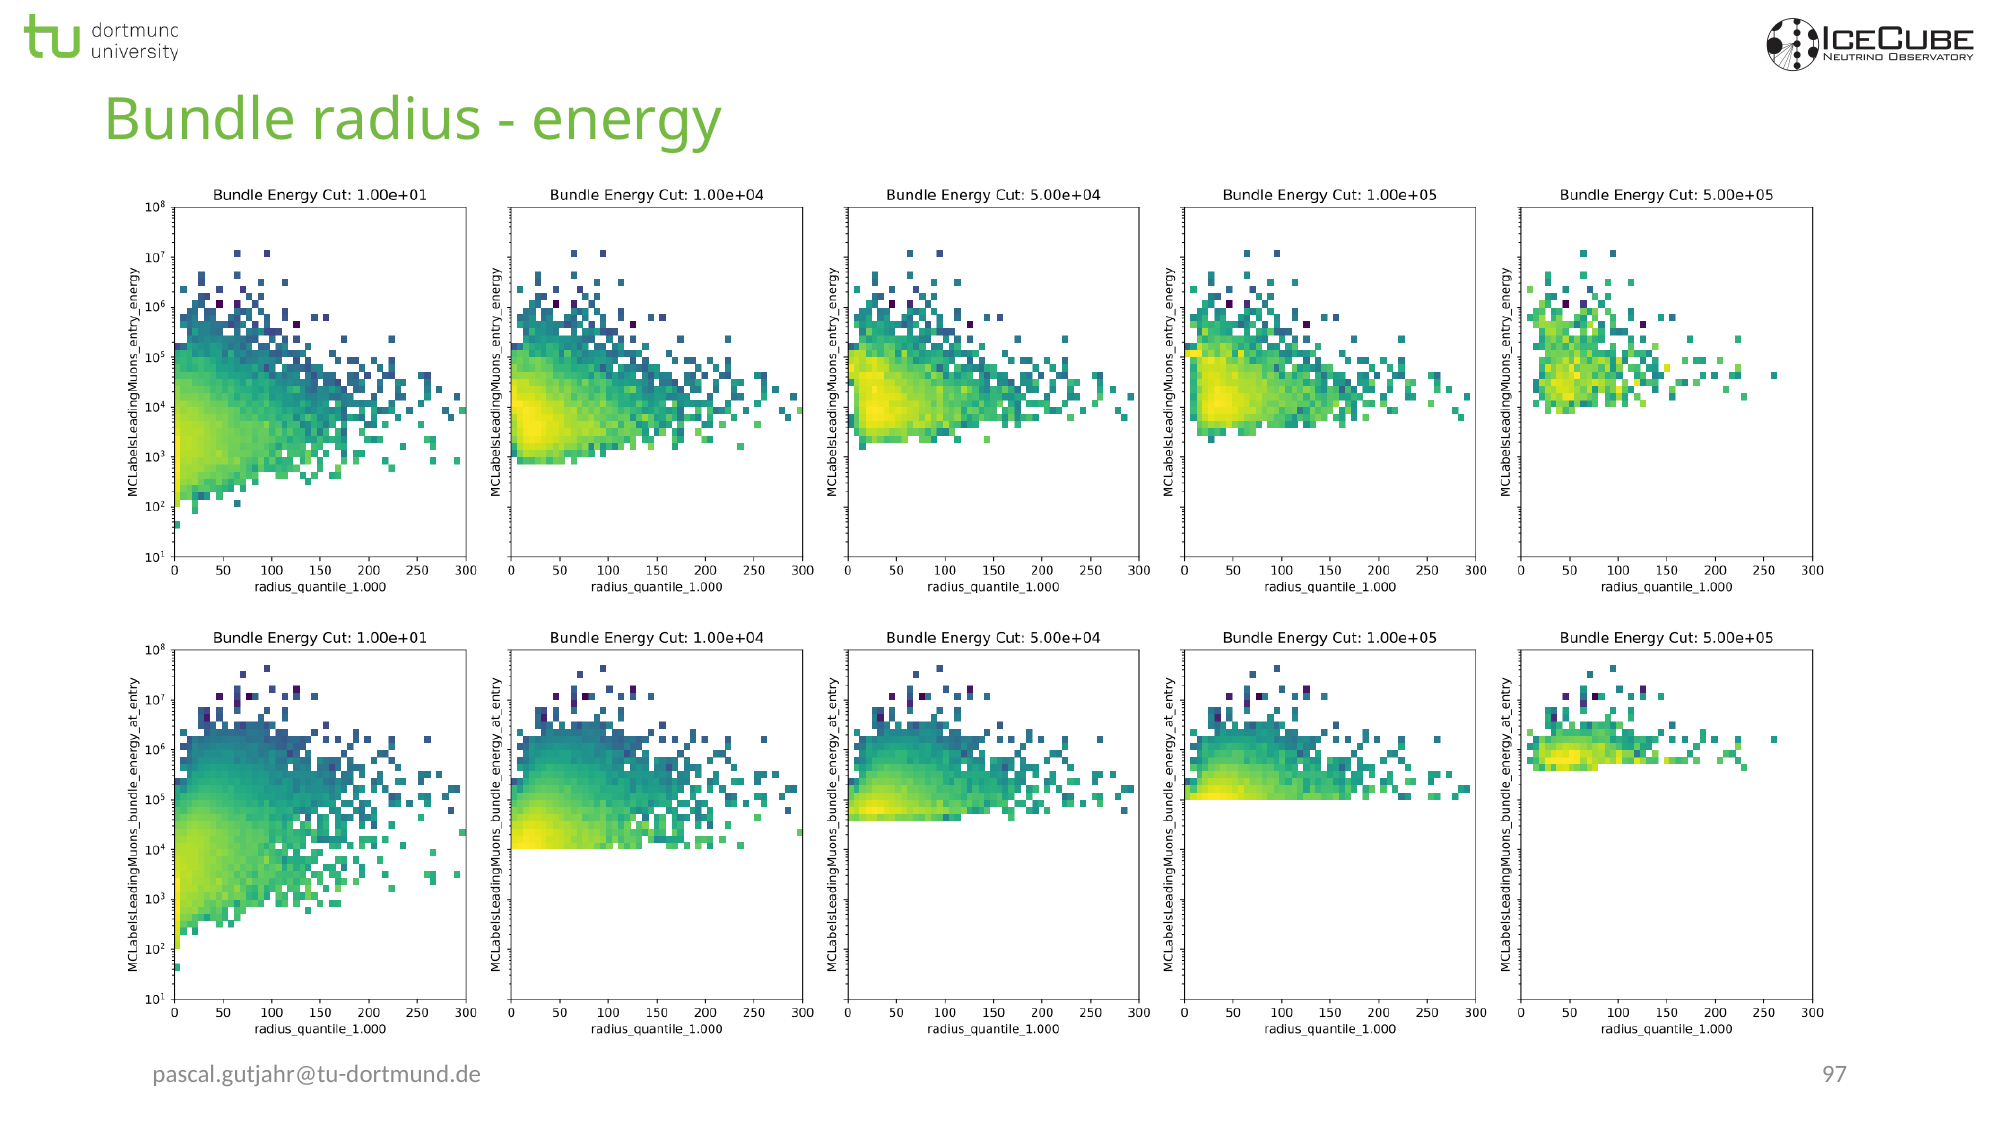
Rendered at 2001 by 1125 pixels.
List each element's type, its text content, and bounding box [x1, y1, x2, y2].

slide_number pascal.gutjahr@tu-dortmund.de [137, 1043, 588, 1103]
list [119, 623, 1830, 1043]
slide_number 97 [1412, 1042, 1863, 1103]
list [119, 180, 1830, 601]
title Bundle radius - energy [88, 59, 1977, 182]
